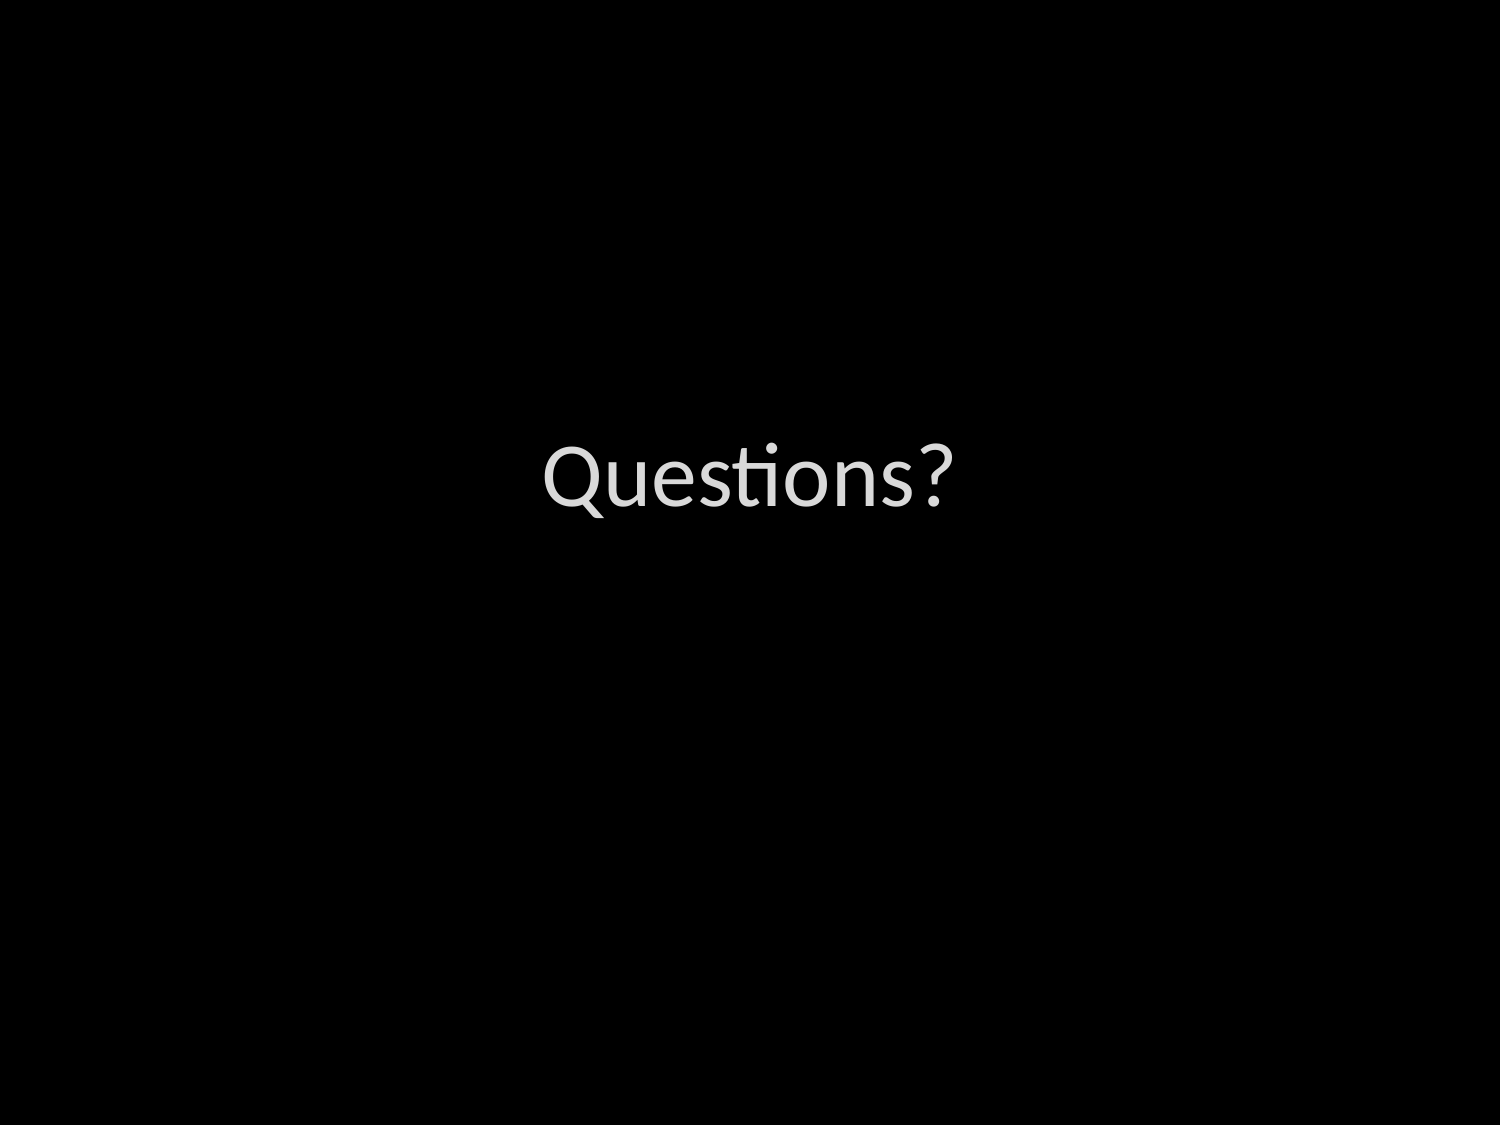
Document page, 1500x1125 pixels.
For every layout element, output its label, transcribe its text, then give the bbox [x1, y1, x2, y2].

title Questions? [112, 349, 1388, 591]
